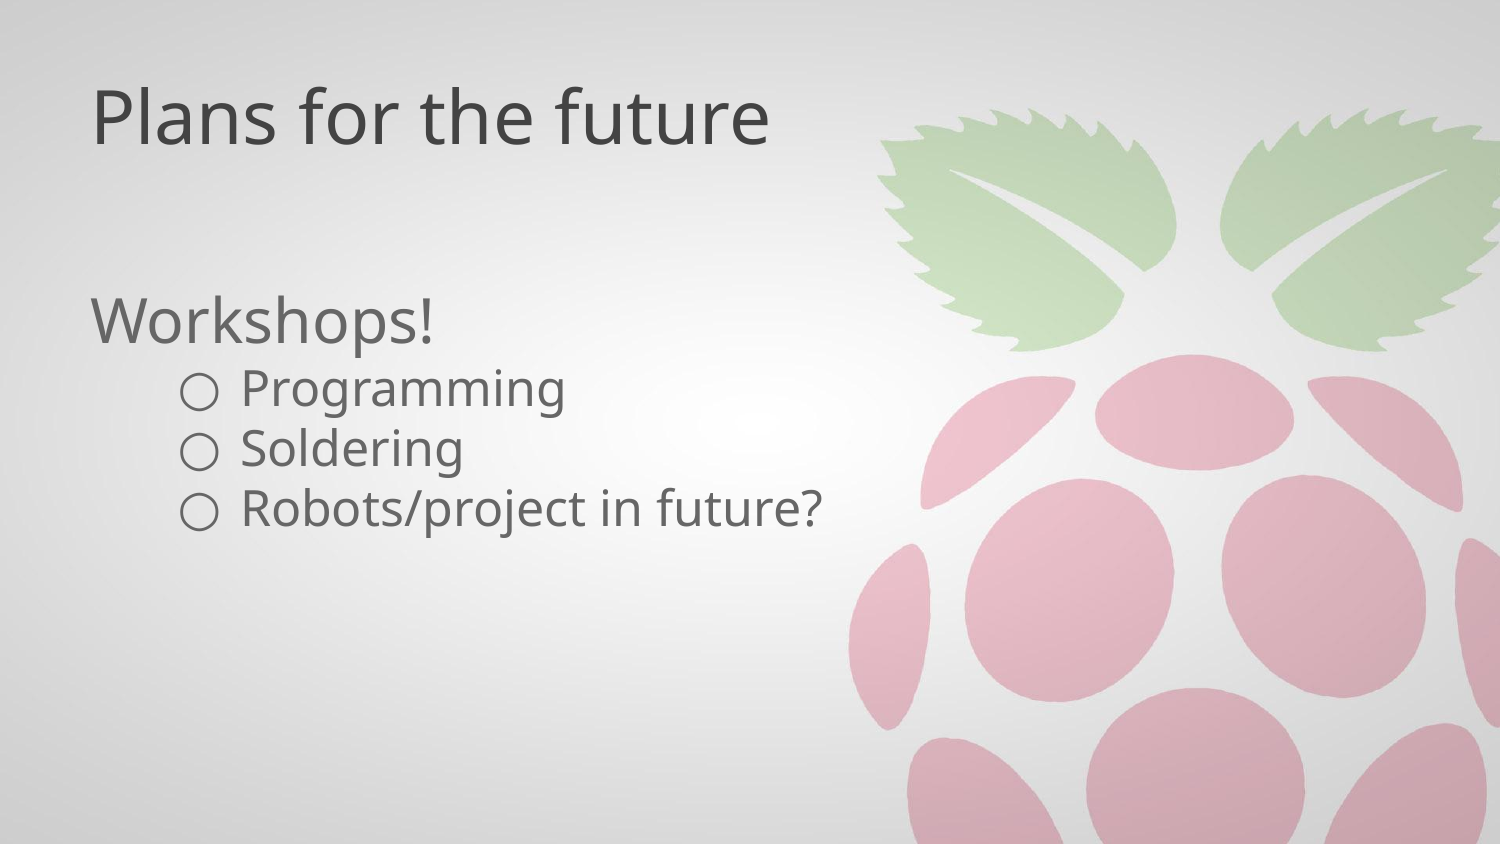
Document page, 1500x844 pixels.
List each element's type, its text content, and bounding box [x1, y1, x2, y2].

picture [0, 0, 1500, 844]
title Plans for the future [75, 33, 1425, 175]
list Workshops! Programming Soldering Robots/project in future? [75, 266, 1425, 808]
